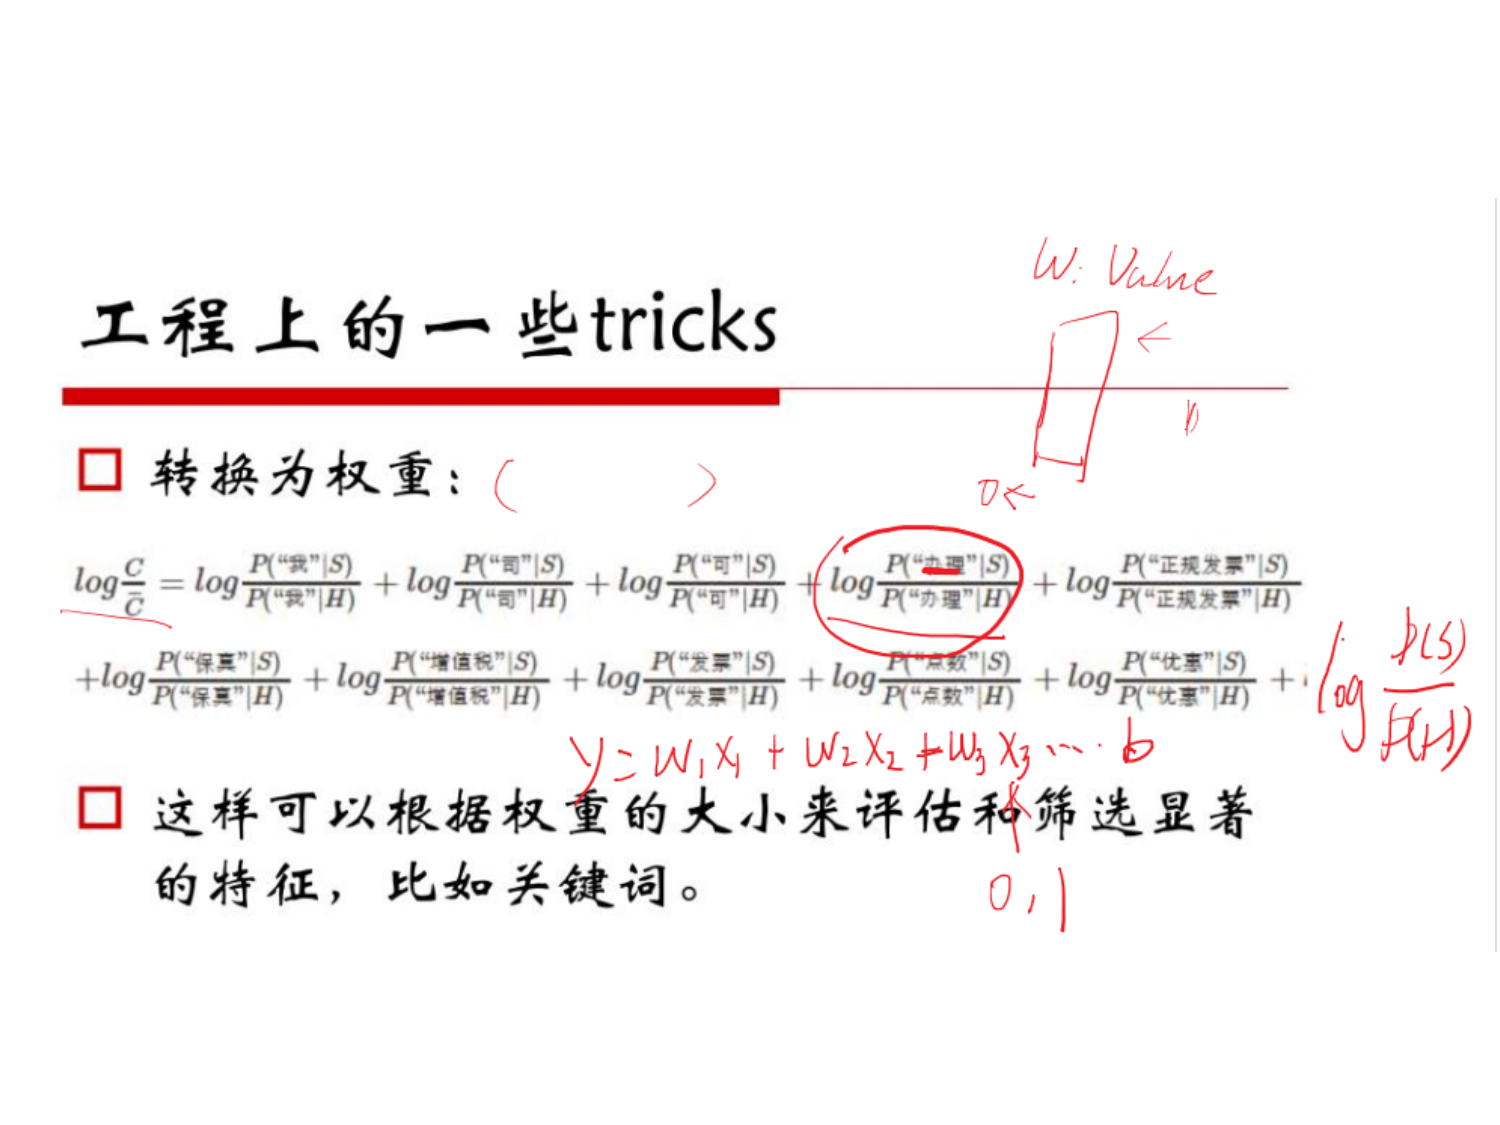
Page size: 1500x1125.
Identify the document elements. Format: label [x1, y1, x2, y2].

picture [17, 198, 1500, 952]
